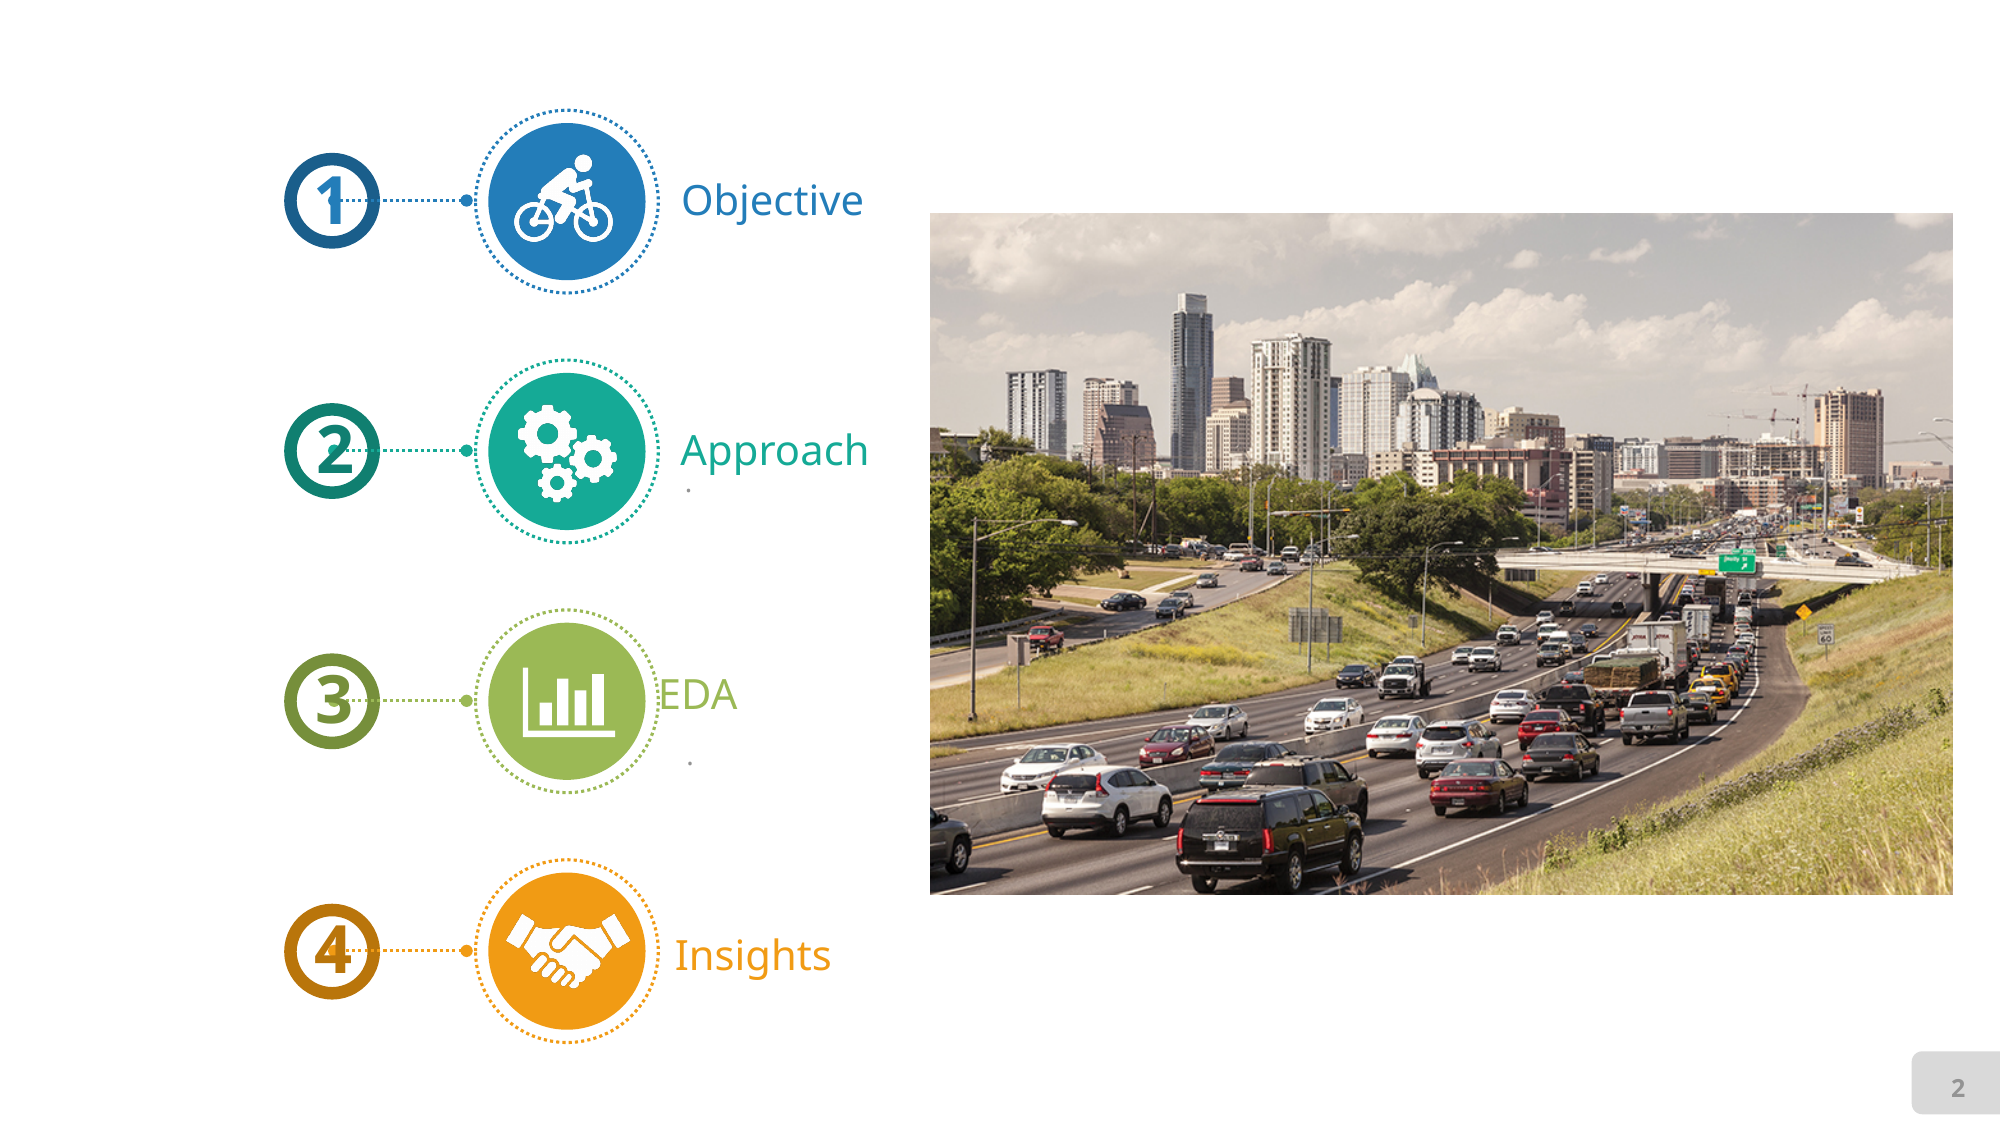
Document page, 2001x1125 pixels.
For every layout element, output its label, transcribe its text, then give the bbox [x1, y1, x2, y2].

picture [514, 148, 614, 248]
text_box 4 [300, 899, 382, 995]
picture [498, 882, 637, 1020]
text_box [475, 859, 659, 1043]
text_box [680, 928, 1173, 989]
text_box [475, 744, 659, 793]
text_box [288, 172, 299, 230]
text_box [475, 359, 659, 738]
slide_number 2 [1916, 1059, 2000, 1120]
picture [930, 213, 1953, 896]
text_box [288, 921, 300, 982]
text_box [475, 109, 659, 294]
text_box 3 [301, 649, 383, 745]
text_box 2 [301, 399, 383, 495]
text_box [684, 667, 868, 807]
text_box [684, 423, 925, 499]
text_box [288, 420, 301, 482]
text_box 1 [299, 150, 381, 245]
picture [517, 403, 617, 503]
text_box [288, 670, 301, 733]
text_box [684, 173, 1169, 248]
